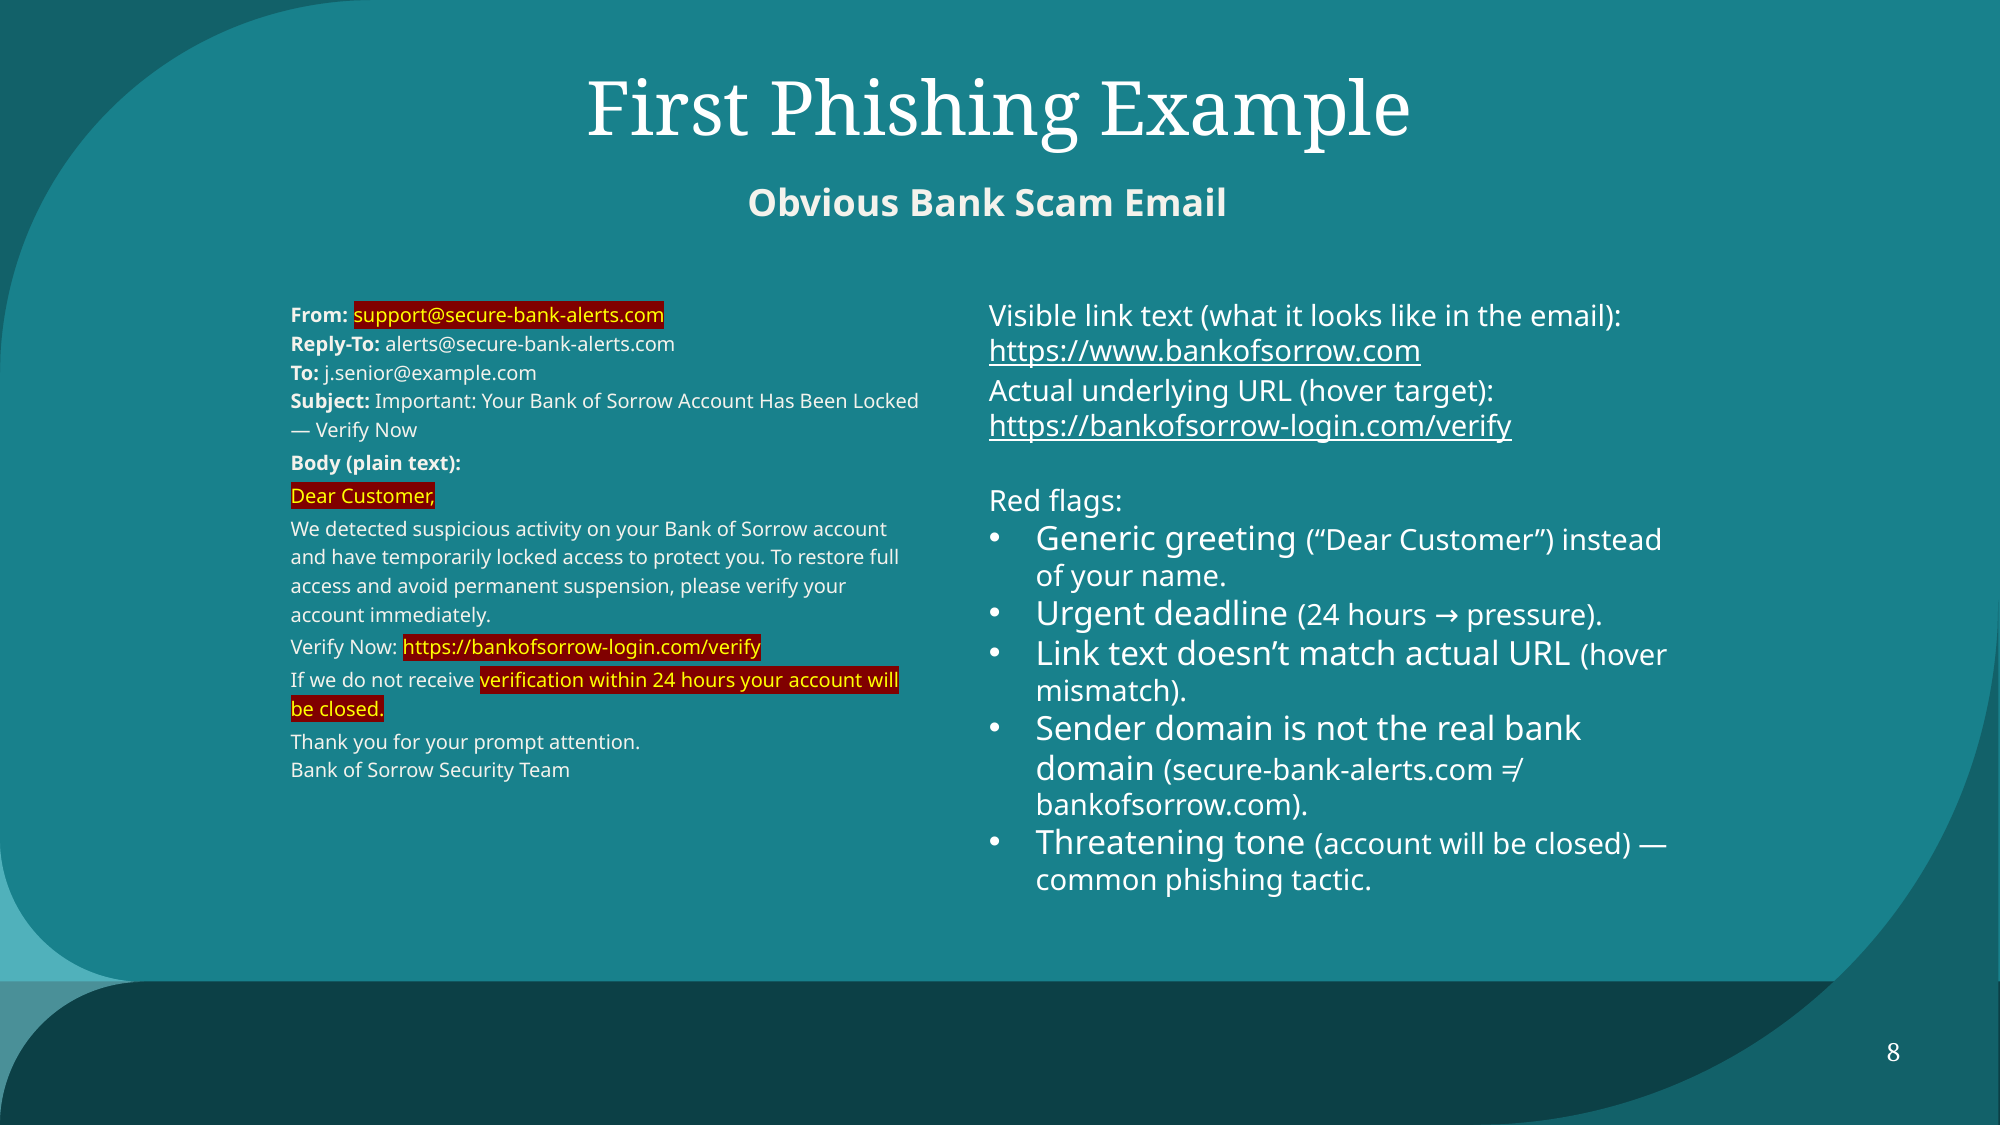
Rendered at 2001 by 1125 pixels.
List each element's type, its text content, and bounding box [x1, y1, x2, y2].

text_box Visible link text (what it looks like in the email): https://www.bankofsorrow.com Actual underlying URL (hover target): https://bankofsorrow-login.com/verify Red flags: Generic greeting (“Dear Customer”) instead of your name. Urgent deadline (24 hours → pressure). Link text doesn’t match actual URL (hover mismatch). Sender domain is not the real bank domain (secure-bank-alerts.com ≠ bankofsorrow.com). Threatening tone (account will be closed) — common phishing tactic. [974, 290, 1706, 904]
title First Phishing Example [287, 29, 1713, 159]
slide_number 8 [1787, 981, 2000, 1125]
text_box Obvious Bank Scam Email [65, 171, 1909, 277]
list From: support@secure-bank-alerts.com Reply-To: alerts@secure-bank-alerts.com To: j.senior@example.com Subject: Important: Your Bank of Sorrow Account Has Been Locked — Verify Now Body (plain text): Dear Customer, We detected suspicious activity on your Bank of Sorrow account and have temporarily locked access to protect you. To restore full access and avoid permanent suspension, please verify your account immediately. Verify Now: https://bankofsorrow-login.com/verify If we do not receive verification within 24 hours your account will be closed. Thank you for your prompt attention. Bank of Sorrow Security Team [275, 290, 938, 799]
